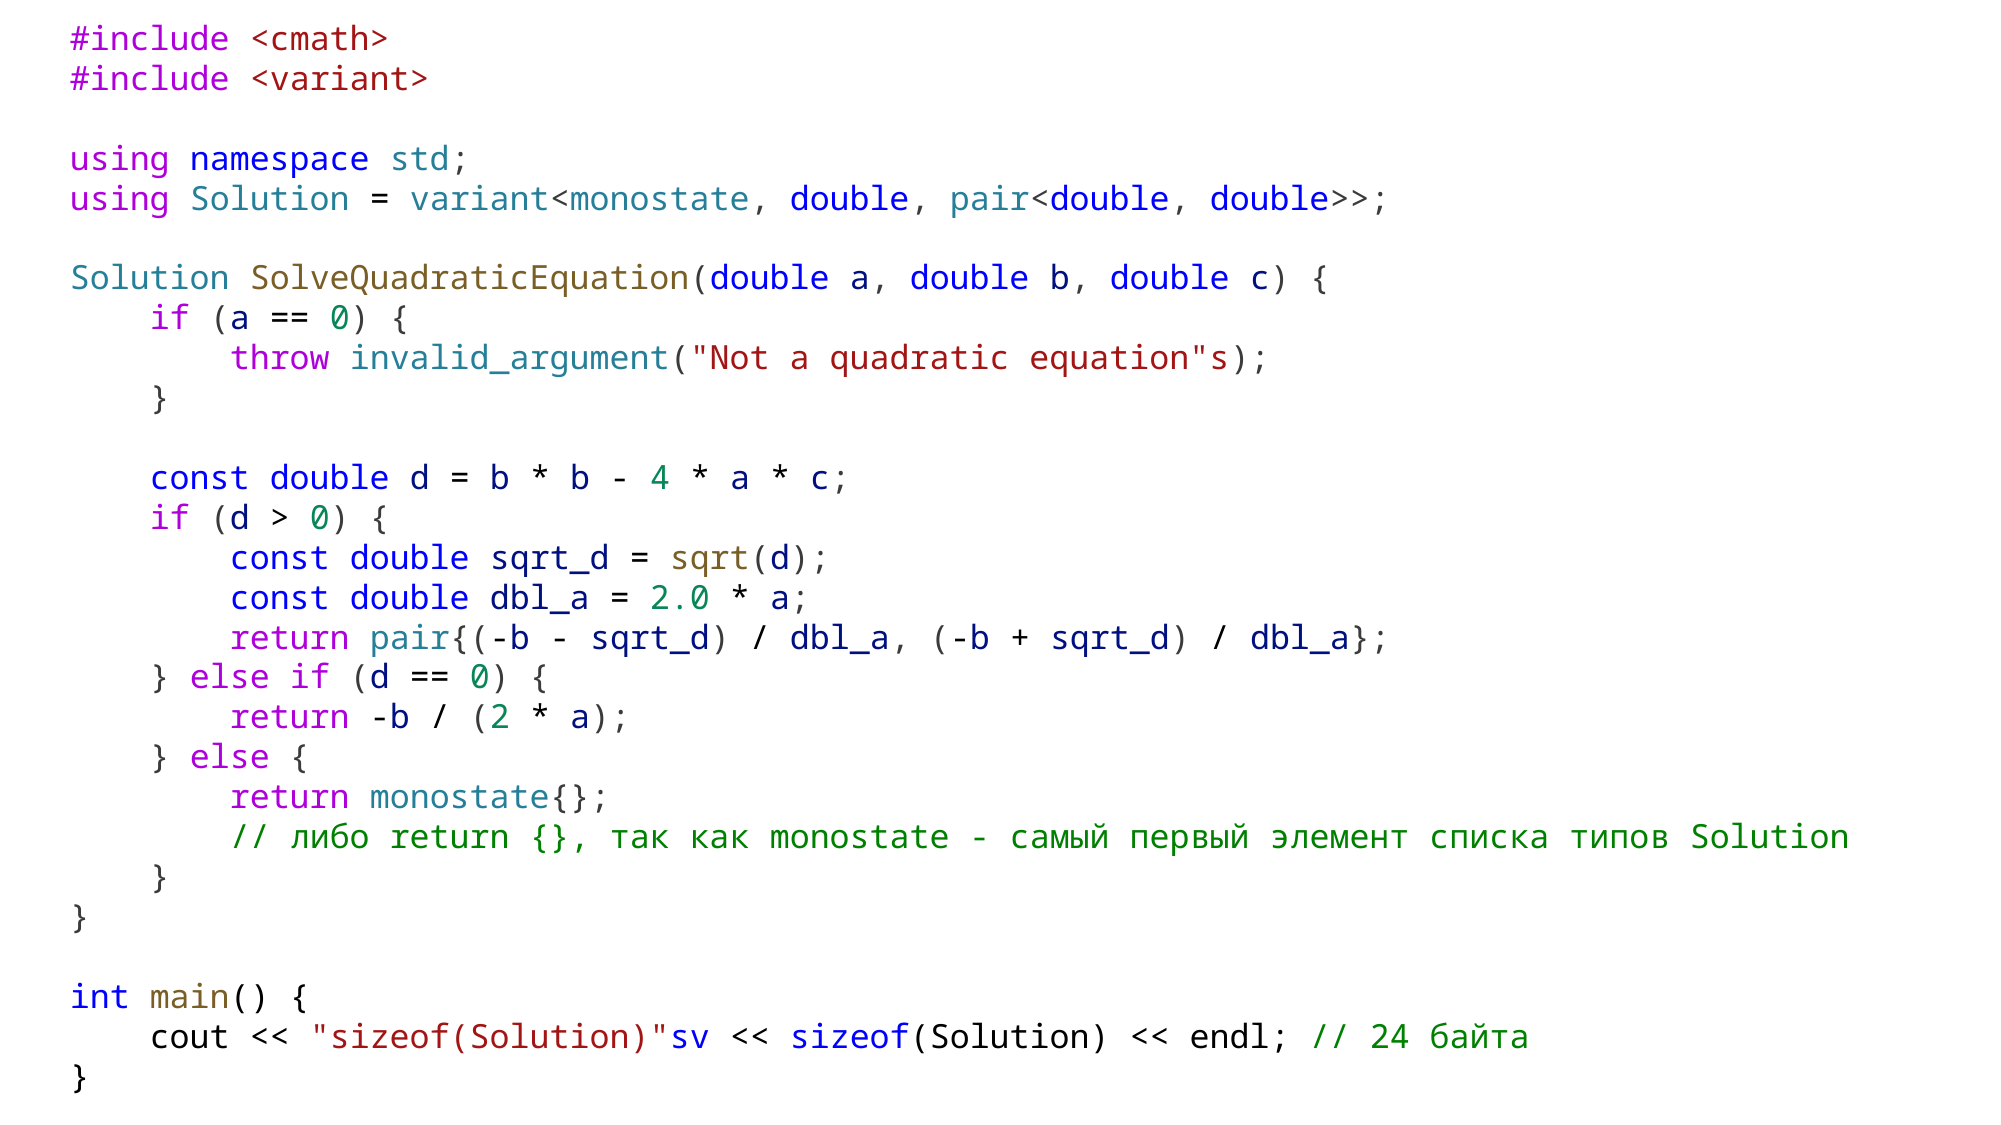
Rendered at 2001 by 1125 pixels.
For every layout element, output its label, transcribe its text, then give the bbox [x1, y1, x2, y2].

text_box #include <cmath> #include <variant> using namespace std; using Solution = variant<monostate, double, pair<double, double>>; Solution SolveQuadraticEquation(double a, double b, double c) { if (a == 0) { throw invalid_argument("Not a quadratic equation"s); } const double d = b * b - 4 * a * c; if (d > 0) { const double sqrt_d = sqrt(d); const double dbl_a = 2.0 * a; return pair{(-b - sqrt_d) / dbl_a, (-b + sqrt_d) / dbl_a}; } else if (d == 0) { return -b / (2 * a); } else { return monostate{}; // либо return {}, так как monostate - самый первый элемент списка типов Solution } } int main() { cout << "sizeof(Solution)"sv << sizeof(Solution) << endl; // 24 байта } [55, 9, 1932, 1125]
